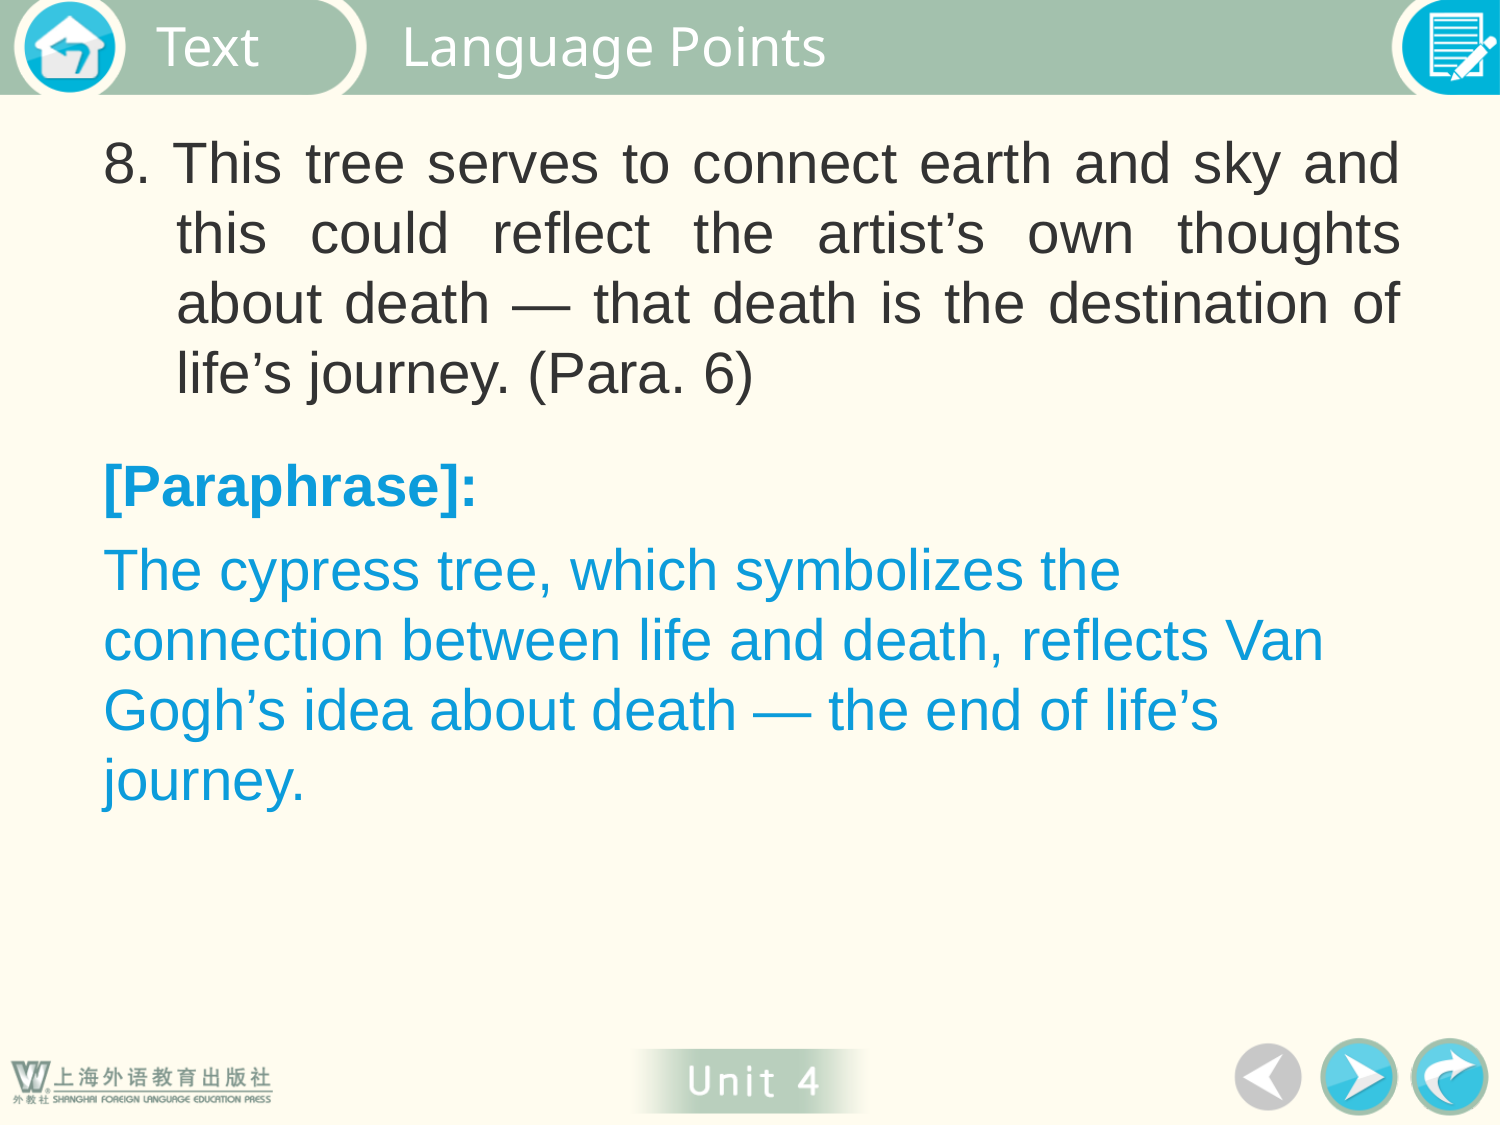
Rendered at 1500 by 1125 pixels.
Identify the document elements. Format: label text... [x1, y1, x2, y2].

picture [0, 1025, 1404, 1125]
text_box [1404, 1025, 1500, 1125]
text_box [0, 111, 1500, 1025]
picture [0, 0, 1500, 111]
text_box Language Points [386, 4, 1289, 85]
